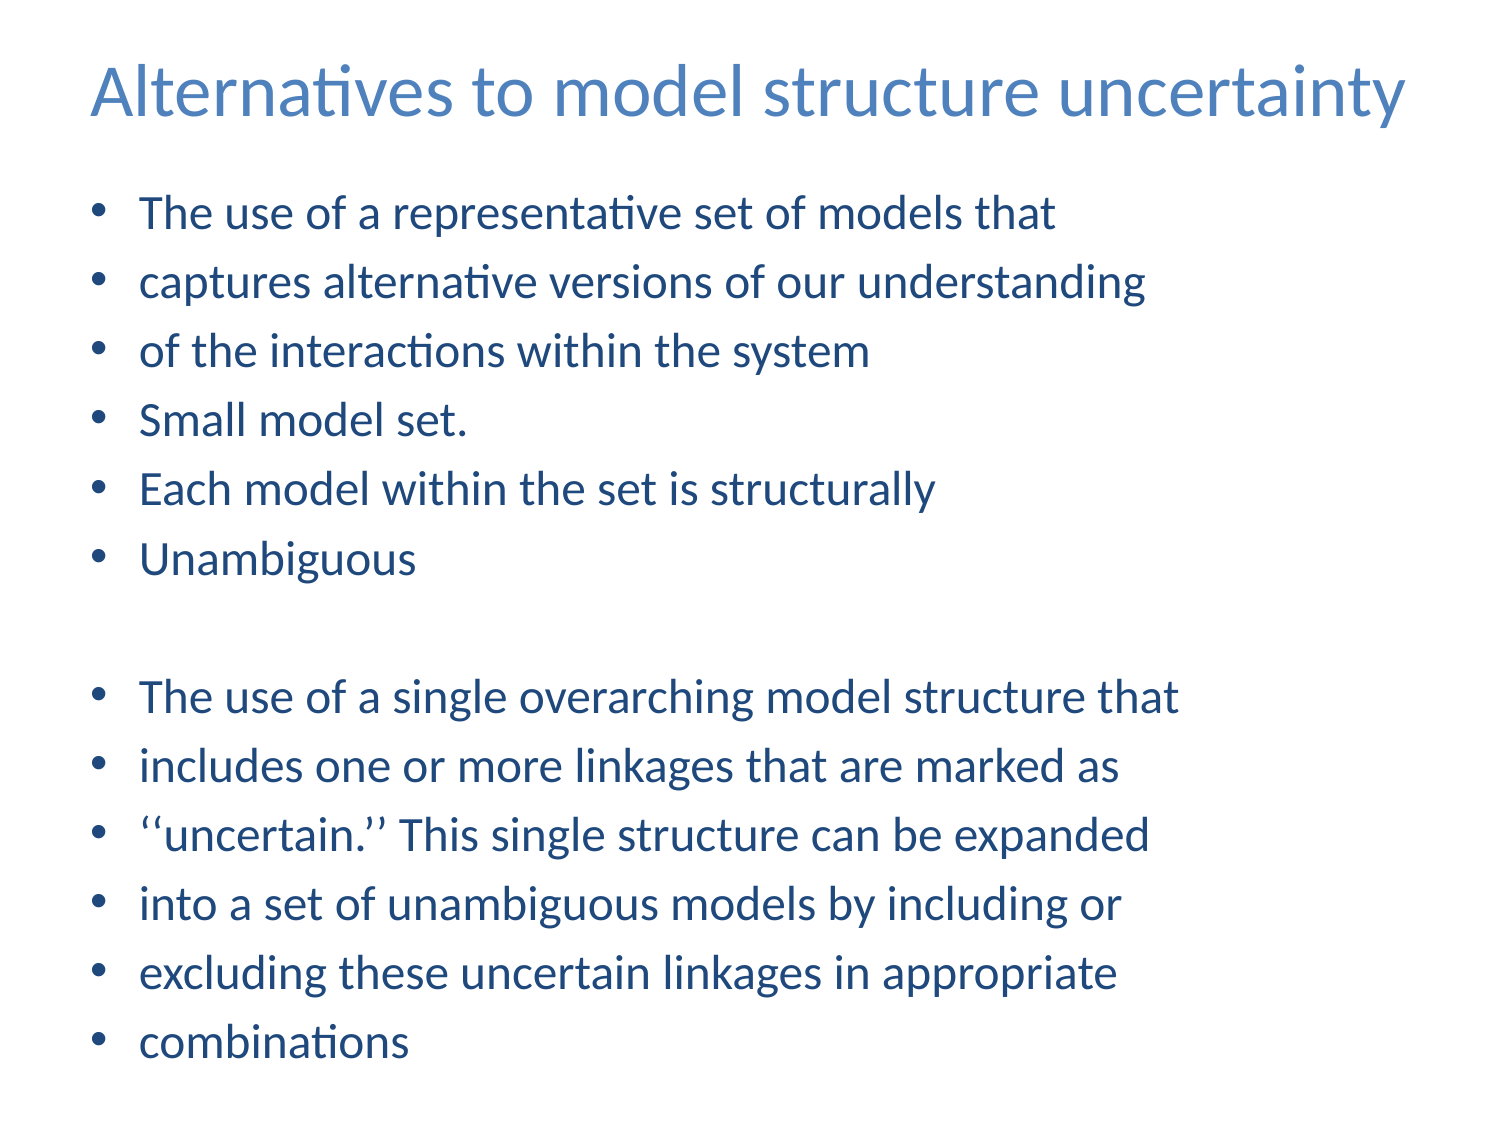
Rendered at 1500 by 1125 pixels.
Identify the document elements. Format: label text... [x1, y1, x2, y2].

list The use of a representative set of models that captures alternative versions of our understanding of the interactions within the system Small model set. Each model within the set is structurally Unambiguous The use of a single overarching model structure that includes one or more linkages that are marked as ‘‘uncertain.’’ This single structure can be expanded into a set of unambiguous models by including or excluding these uncertain linkages in appropriate combinations [75, 172, 1425, 1090]
title Alternatives to model structure uncertainty [75, 30, 1425, 144]
